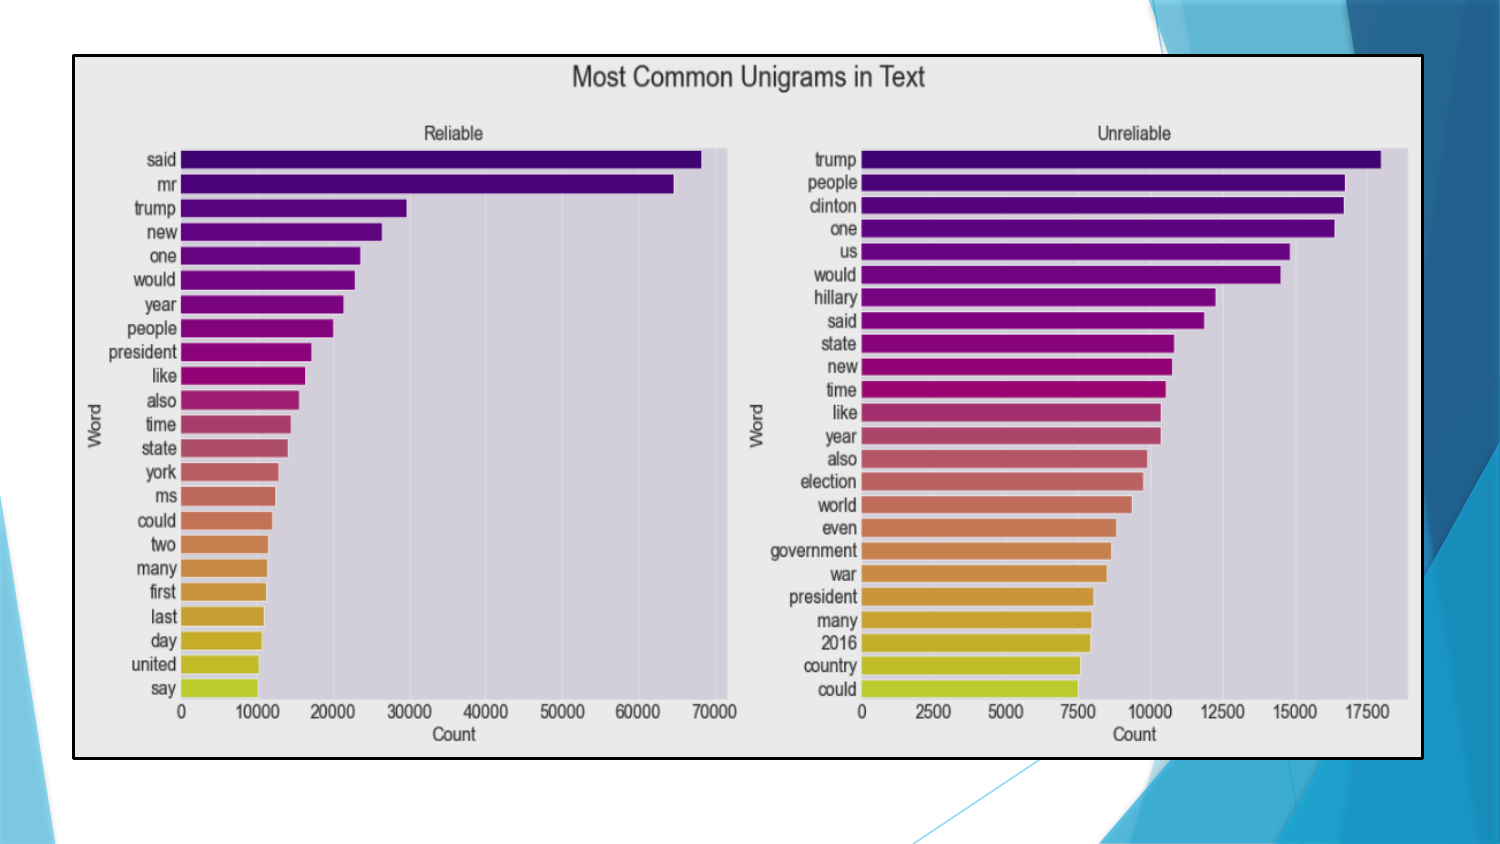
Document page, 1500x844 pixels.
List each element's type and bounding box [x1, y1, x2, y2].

picture [74, 56, 1422, 758]
